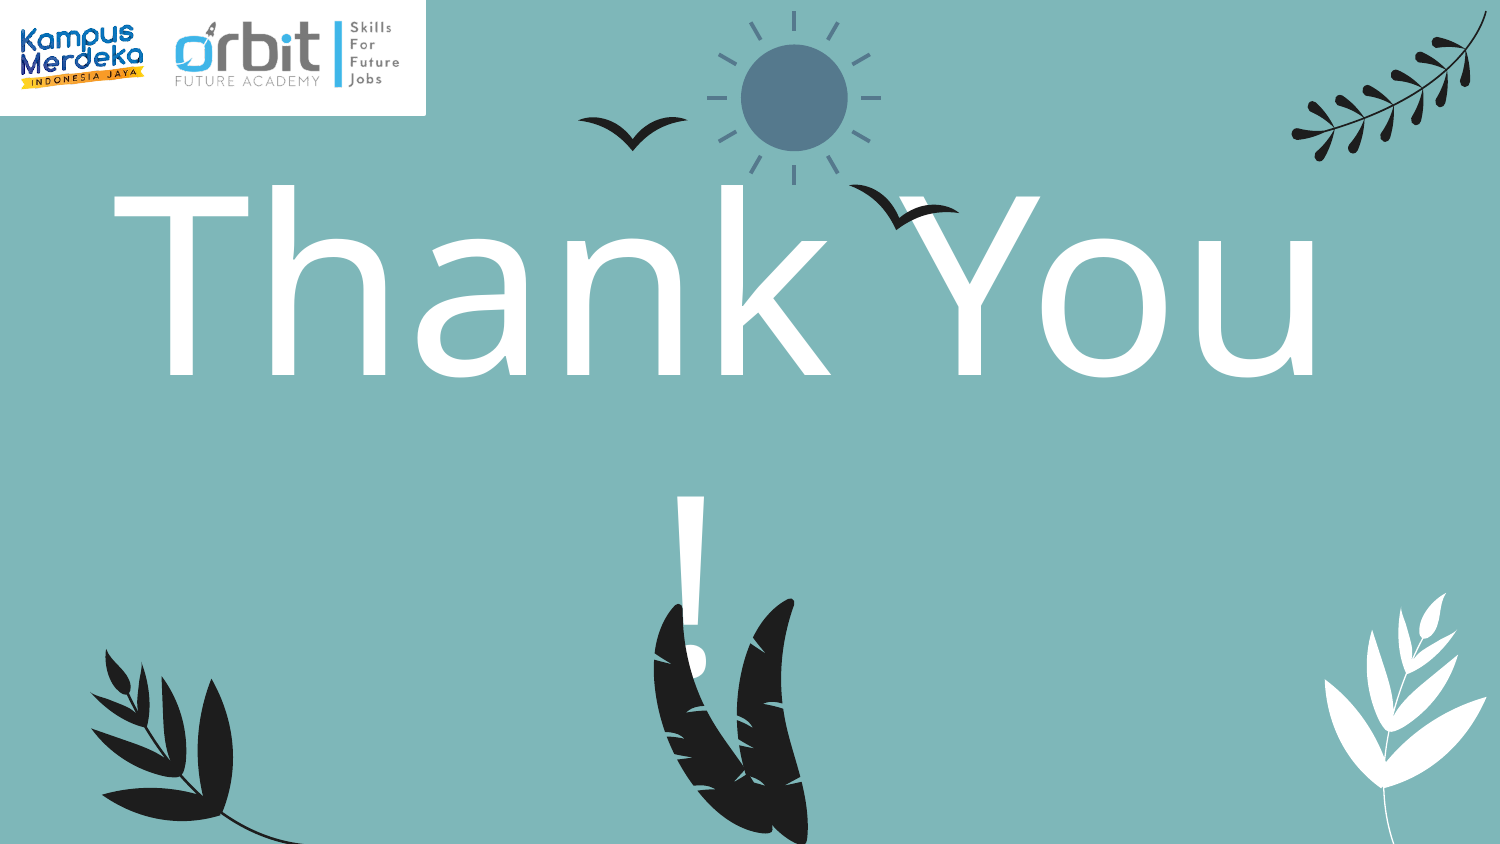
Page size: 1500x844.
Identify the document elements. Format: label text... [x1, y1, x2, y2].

picture [0, 0, 412, 131]
text_box [866, 193, 960, 231]
text_box [1324, 592, 1487, 844]
text_box [1291, 10, 1487, 162]
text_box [706, 10, 882, 186]
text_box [653, 590, 882, 844]
text_box [578, 117, 688, 152]
title Thank You ! [80, 306, 1375, 546]
text_box [90, 648, 304, 844]
